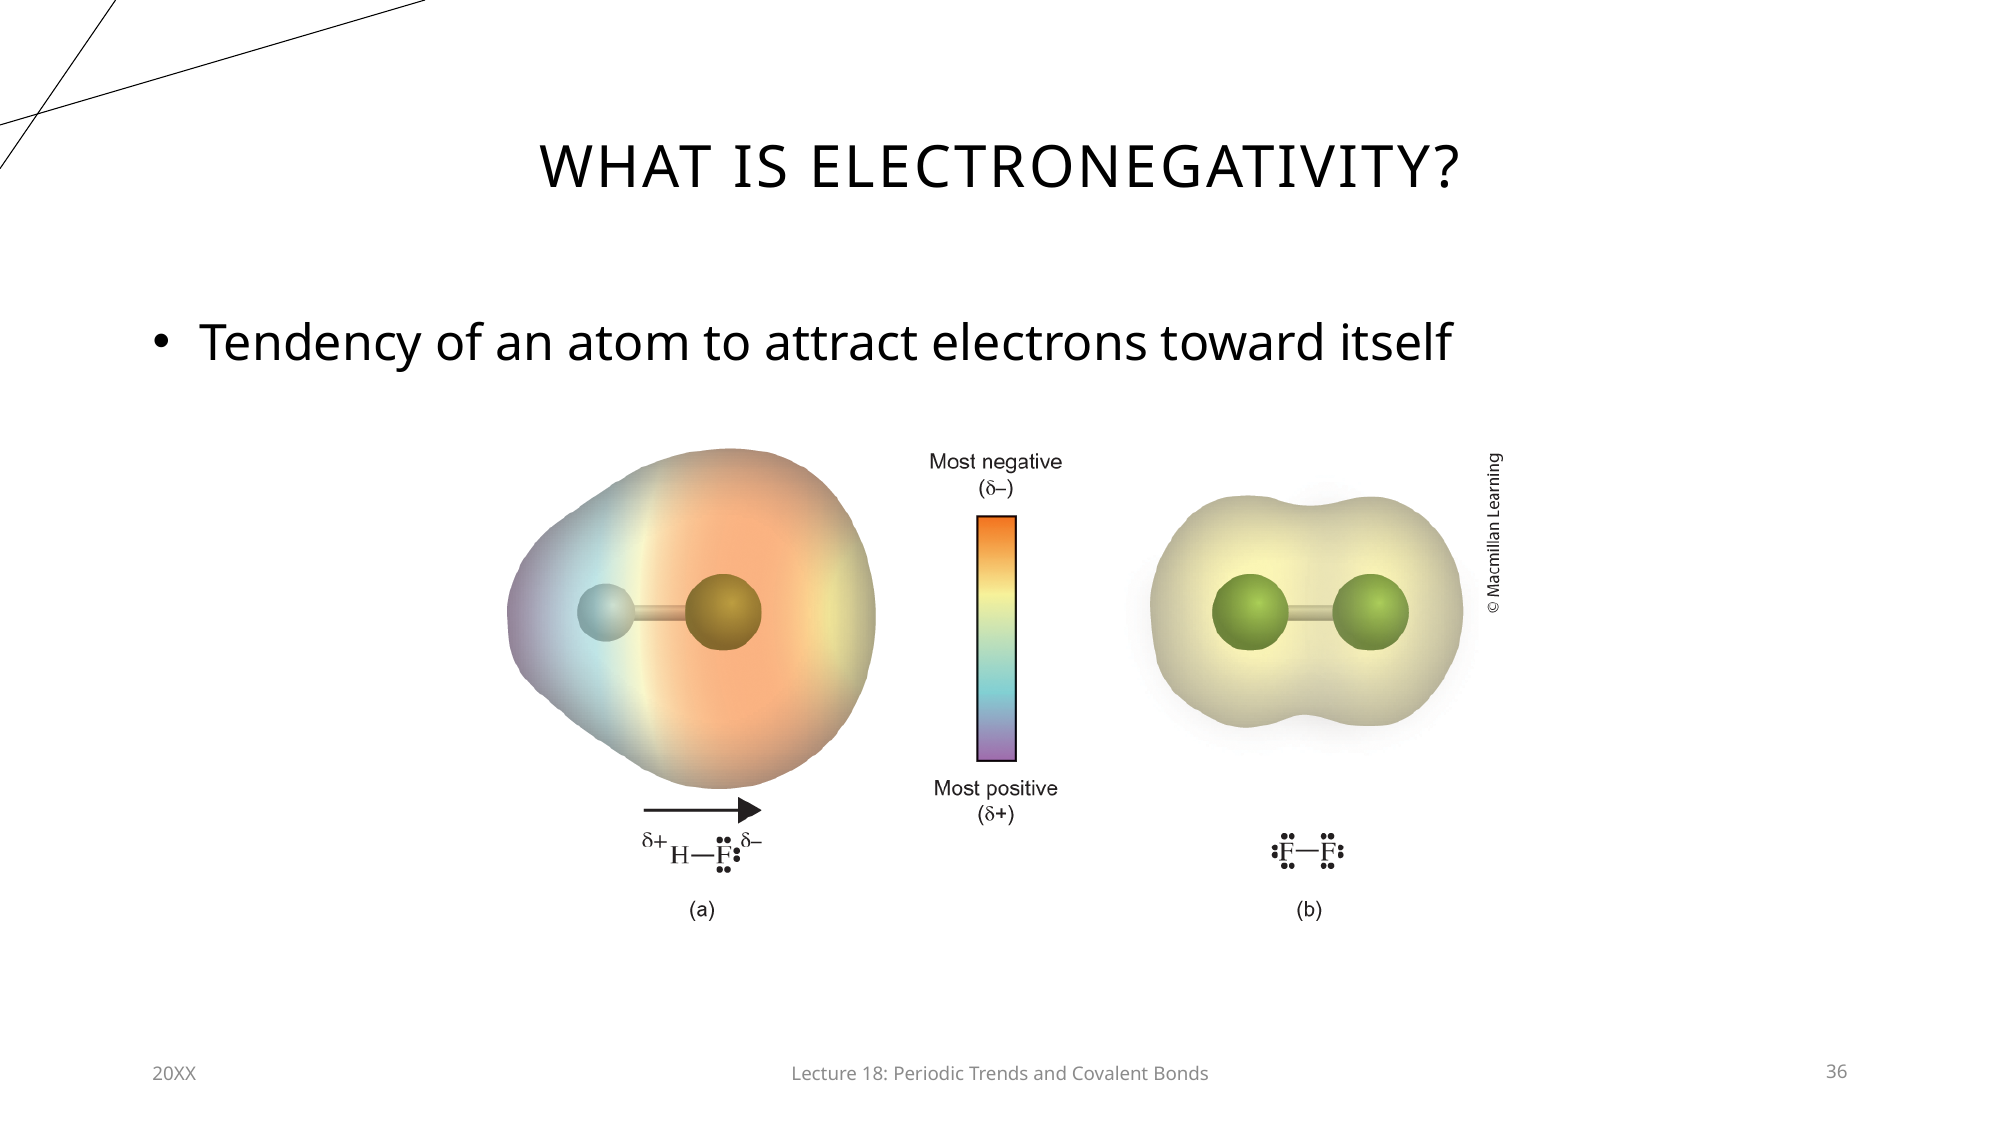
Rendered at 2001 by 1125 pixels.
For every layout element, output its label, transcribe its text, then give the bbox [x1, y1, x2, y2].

text_box Tendency of an atom to attract electrons toward itself [137, 302, 1858, 378]
slide_number 20XX [137, 1042, 588, 1103]
footer Lecture 18: Periodic Trends and Covalent Bonds​ [662, 1042, 1338, 1103]
picture [504, 436, 1505, 924]
title What is electronegativity? [137, 59, 1863, 278]
slide_number 36 [1412, 1042, 1863, 1103]
